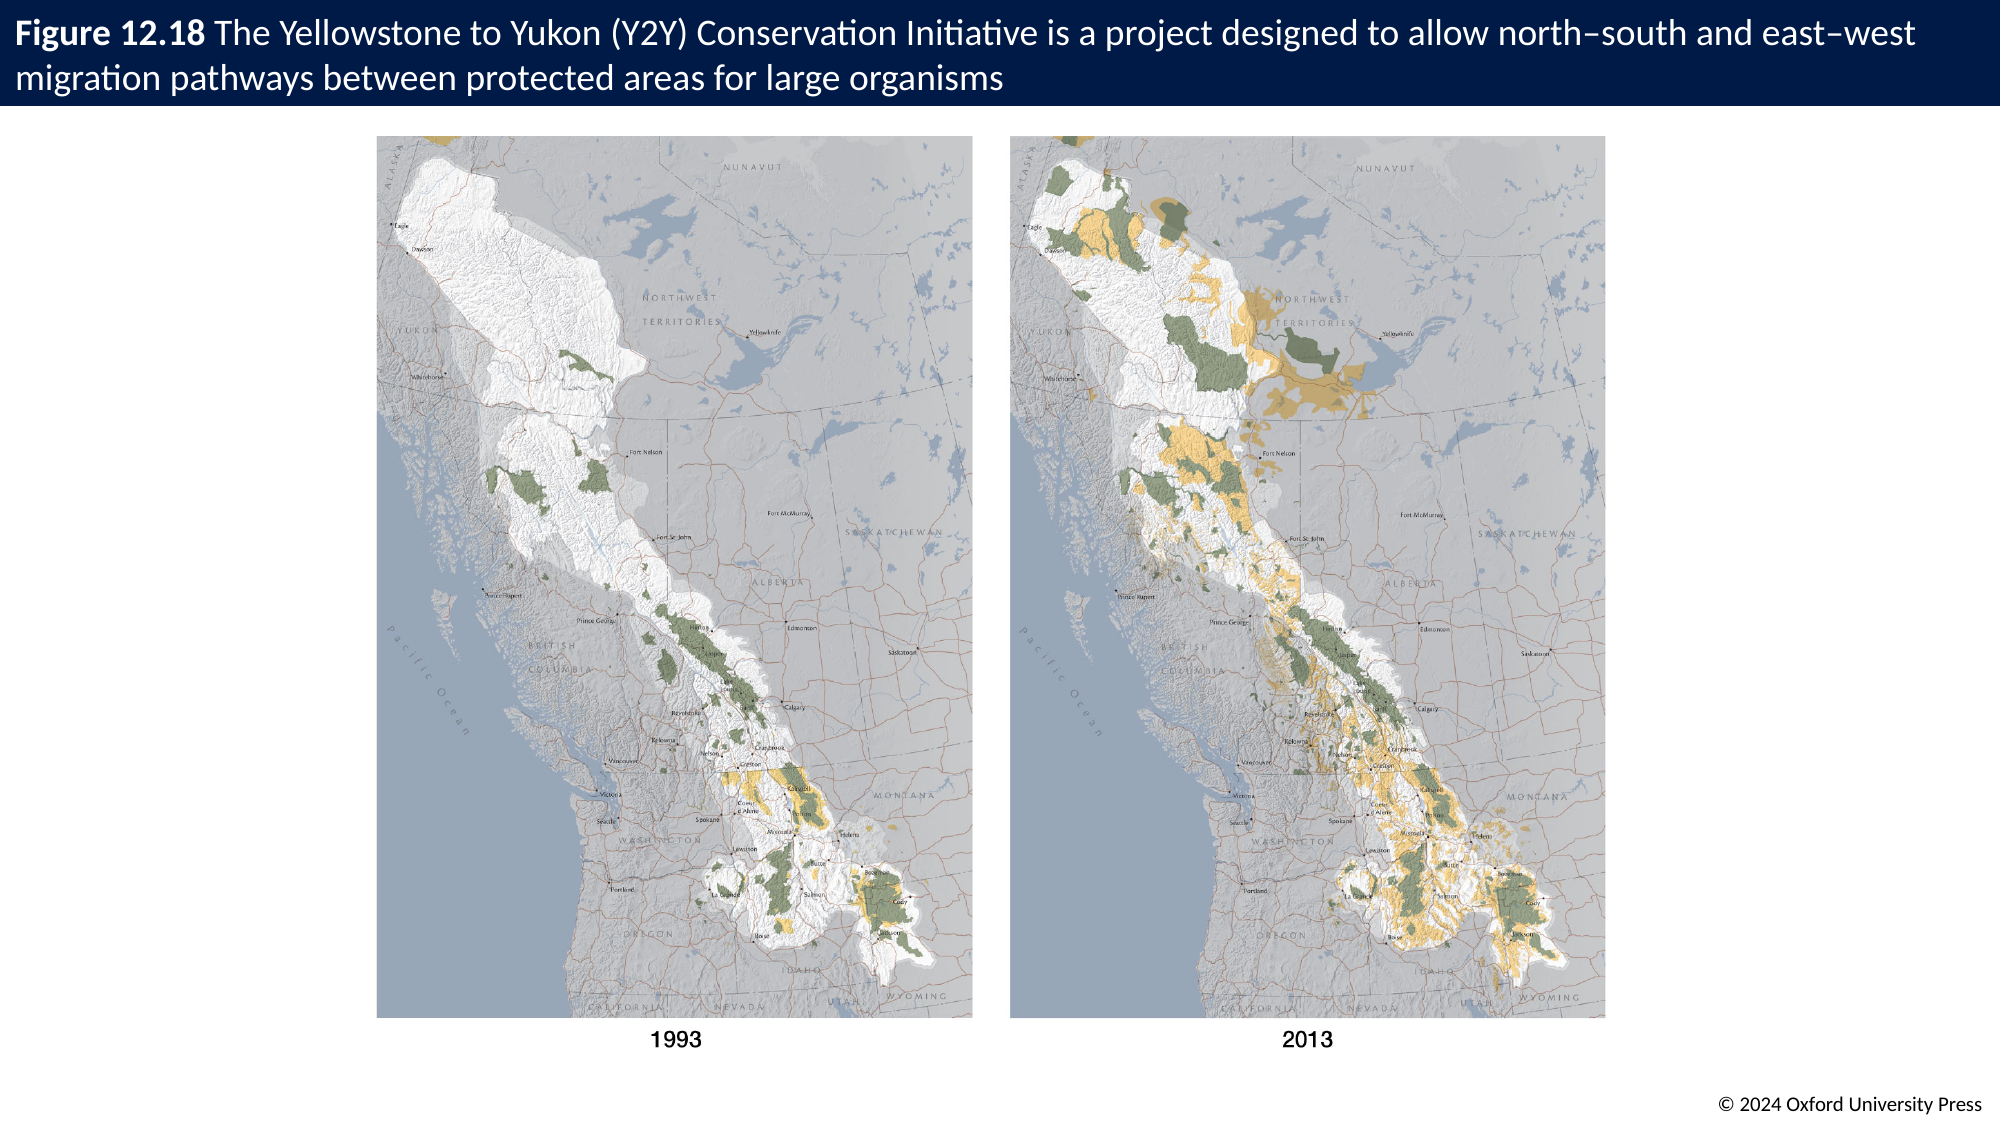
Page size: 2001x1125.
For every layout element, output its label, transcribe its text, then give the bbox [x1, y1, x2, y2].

picture [370, 135, 1630, 1052]
title Figure 12.18 The Yellowstone to Yukon (Y2Y) Conservation Initiative is a project designed to allow north–south and east–west migration pathways between protected areas for large organisms [0, 0, 2000, 106]
